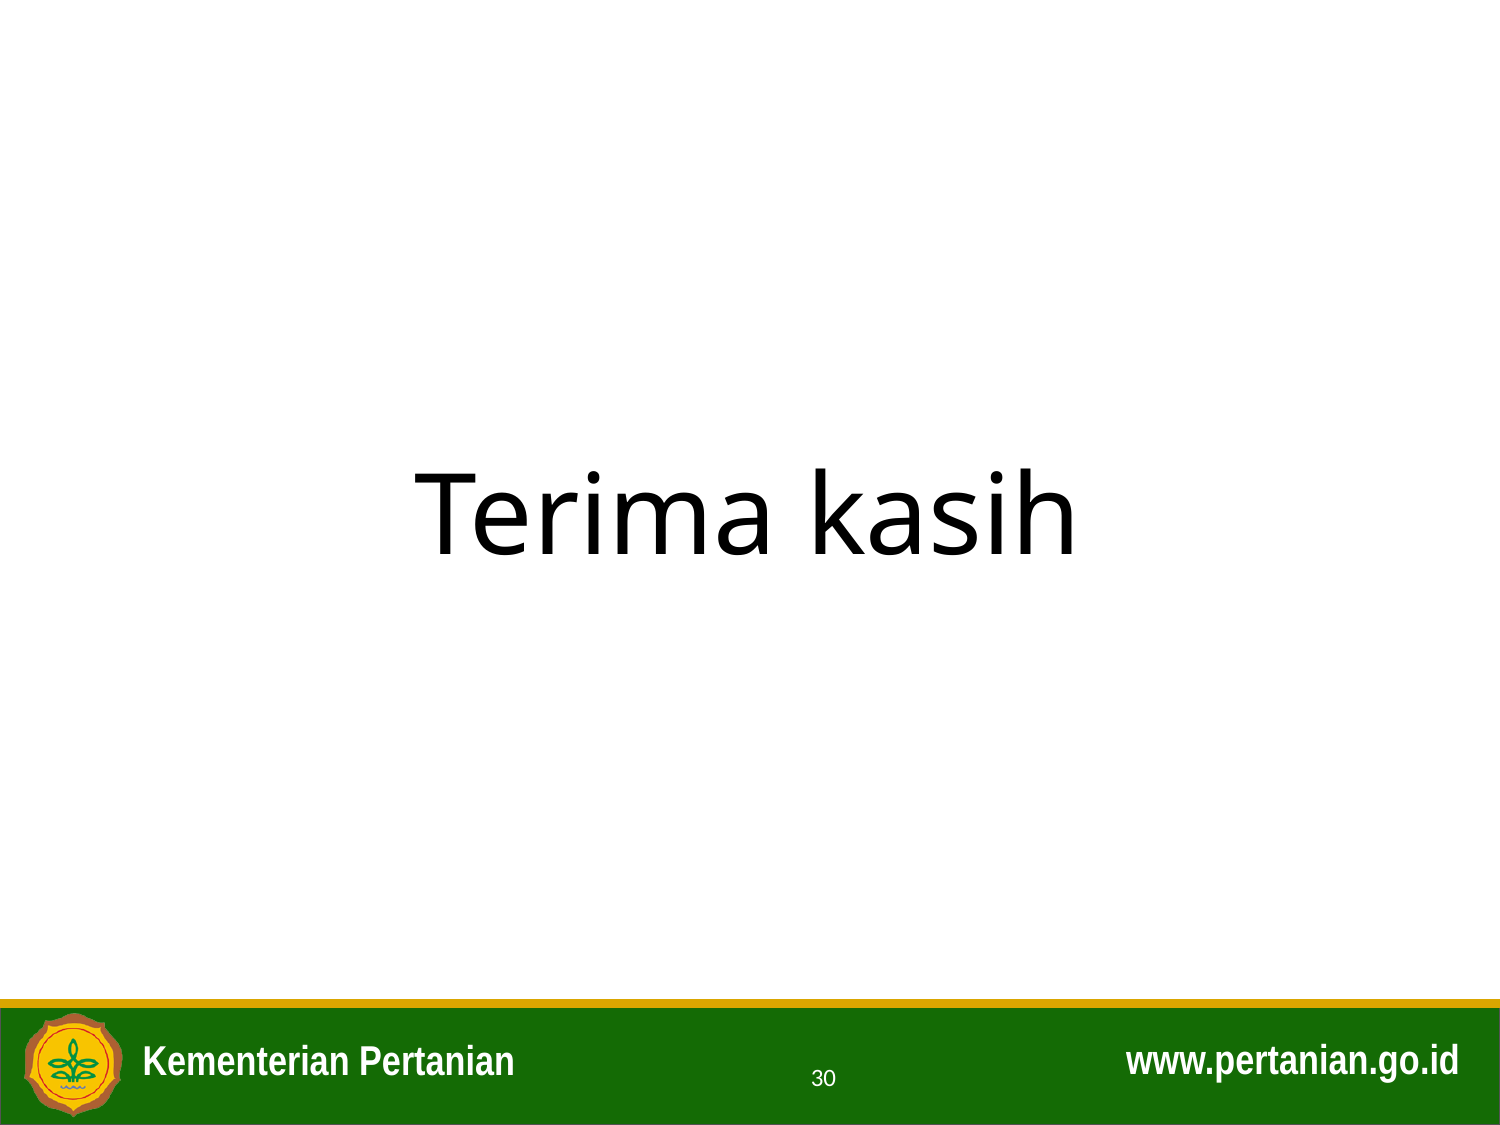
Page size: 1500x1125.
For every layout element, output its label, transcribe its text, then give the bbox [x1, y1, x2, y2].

slide_number 30 [513, 1046, 852, 1107]
picture [15, 1008, 128, 1124]
text_box Terima kasih [0, 434, 1499, 585]
